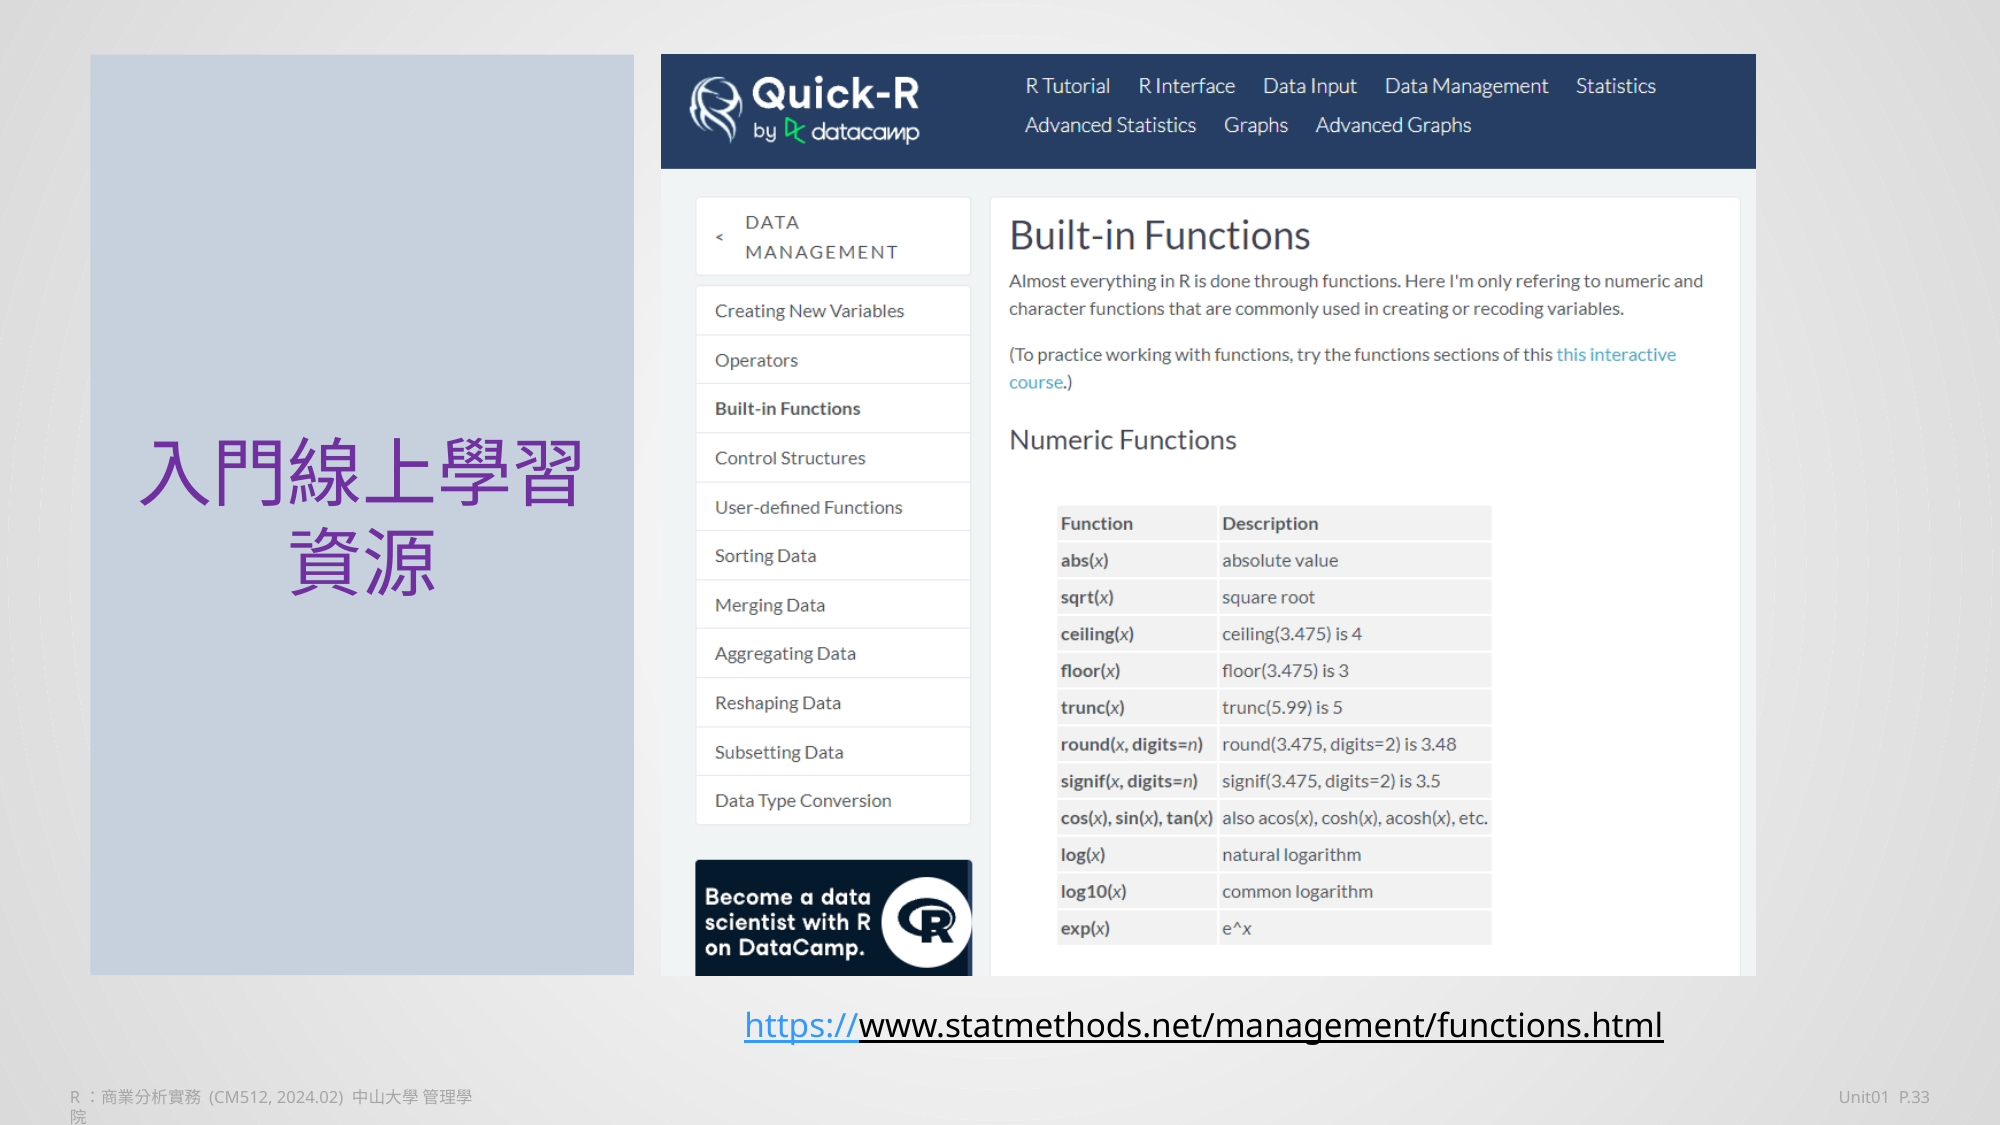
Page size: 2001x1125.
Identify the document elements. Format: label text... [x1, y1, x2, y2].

picture [661, 54, 1757, 976]
title 入門線上學習資源 [90, 54, 634, 976]
text_box https://www.statmethods.net/management/functions.html [729, 996, 1689, 1057]
